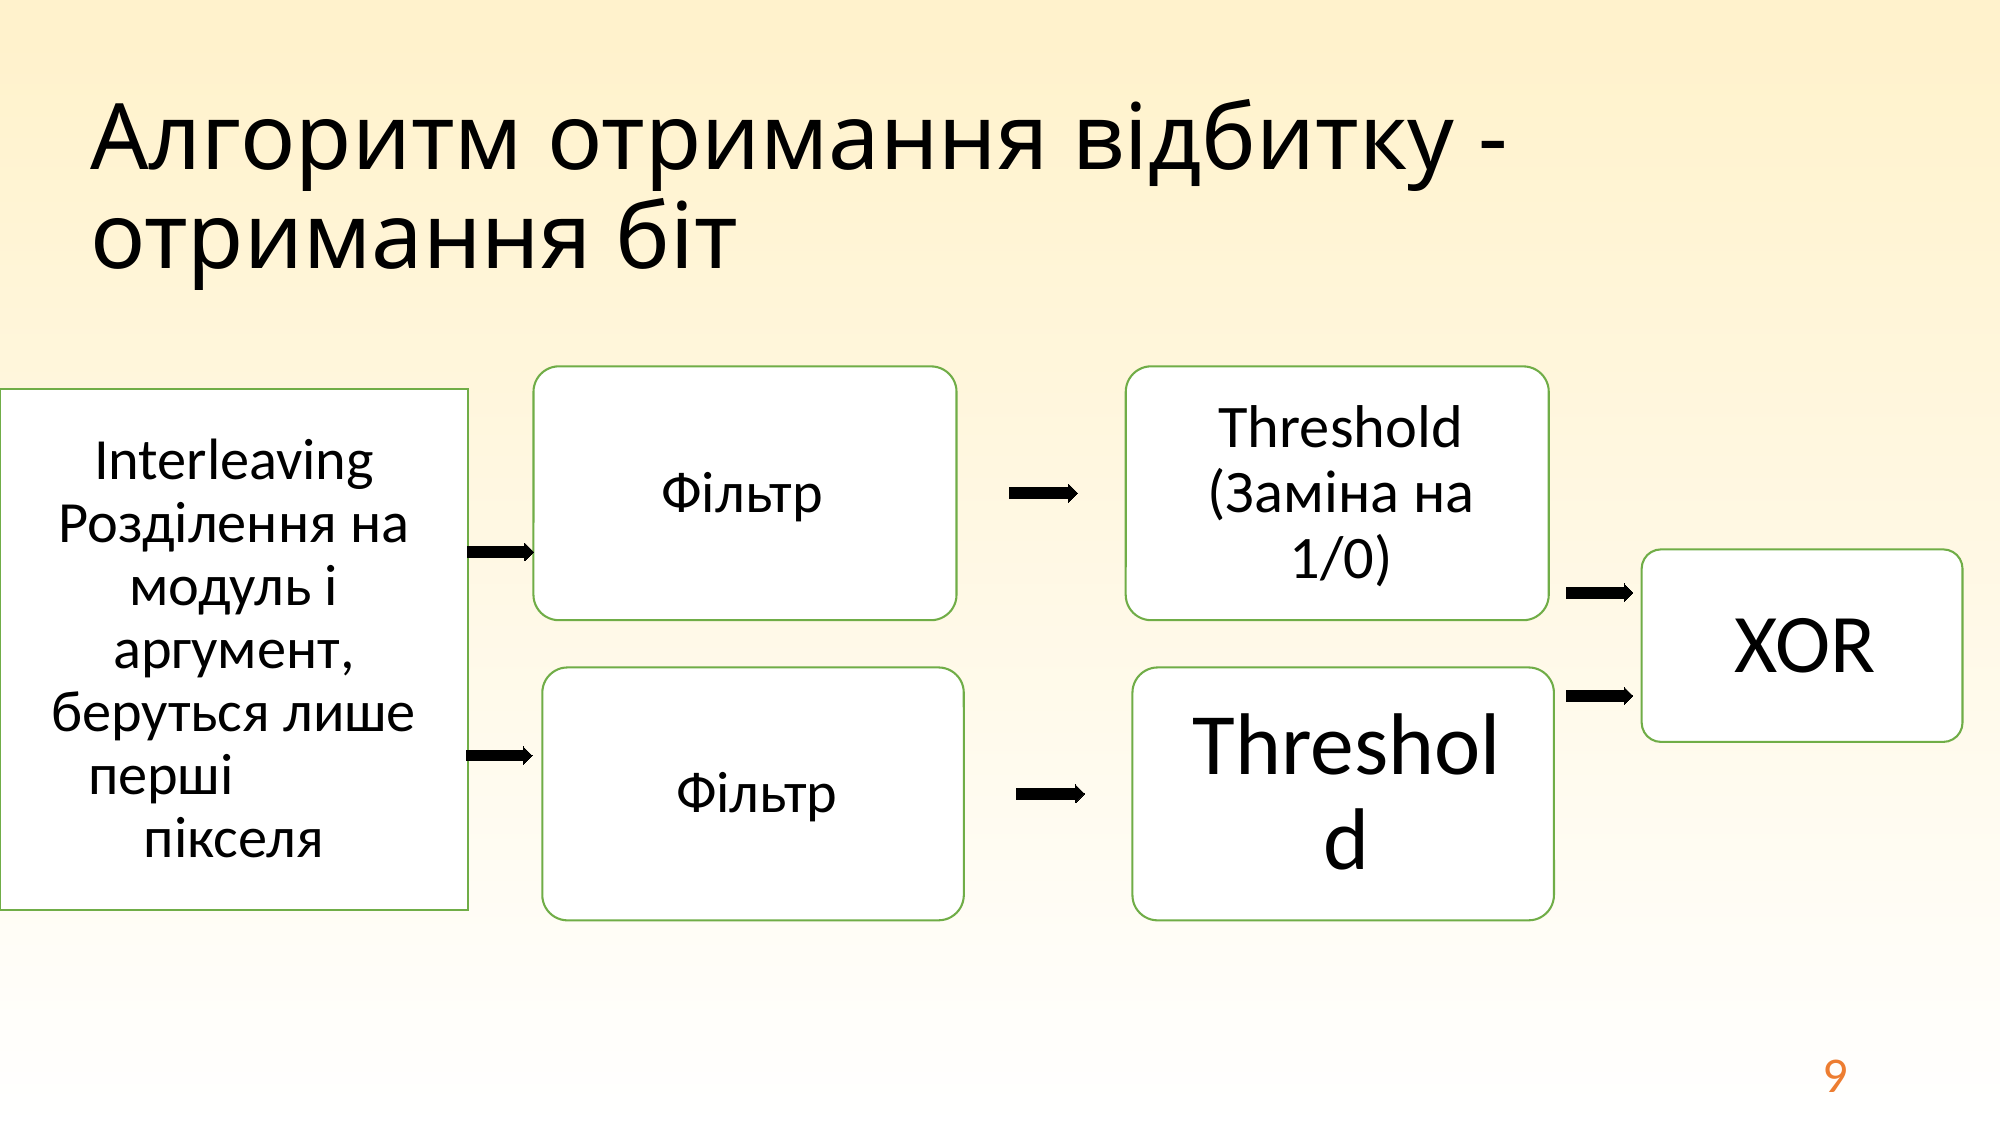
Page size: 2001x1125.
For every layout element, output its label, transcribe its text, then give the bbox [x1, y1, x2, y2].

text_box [466, 746, 533, 765]
title Алгоритм отримання відбитку - отримання біт [75, 80, 2000, 299]
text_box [467, 543, 534, 561]
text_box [1566, 687, 1633, 705]
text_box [1641, 549, 1963, 781]
slide_number 9 [1412, 1042, 1863, 1103]
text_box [1566, 584, 1633, 602]
